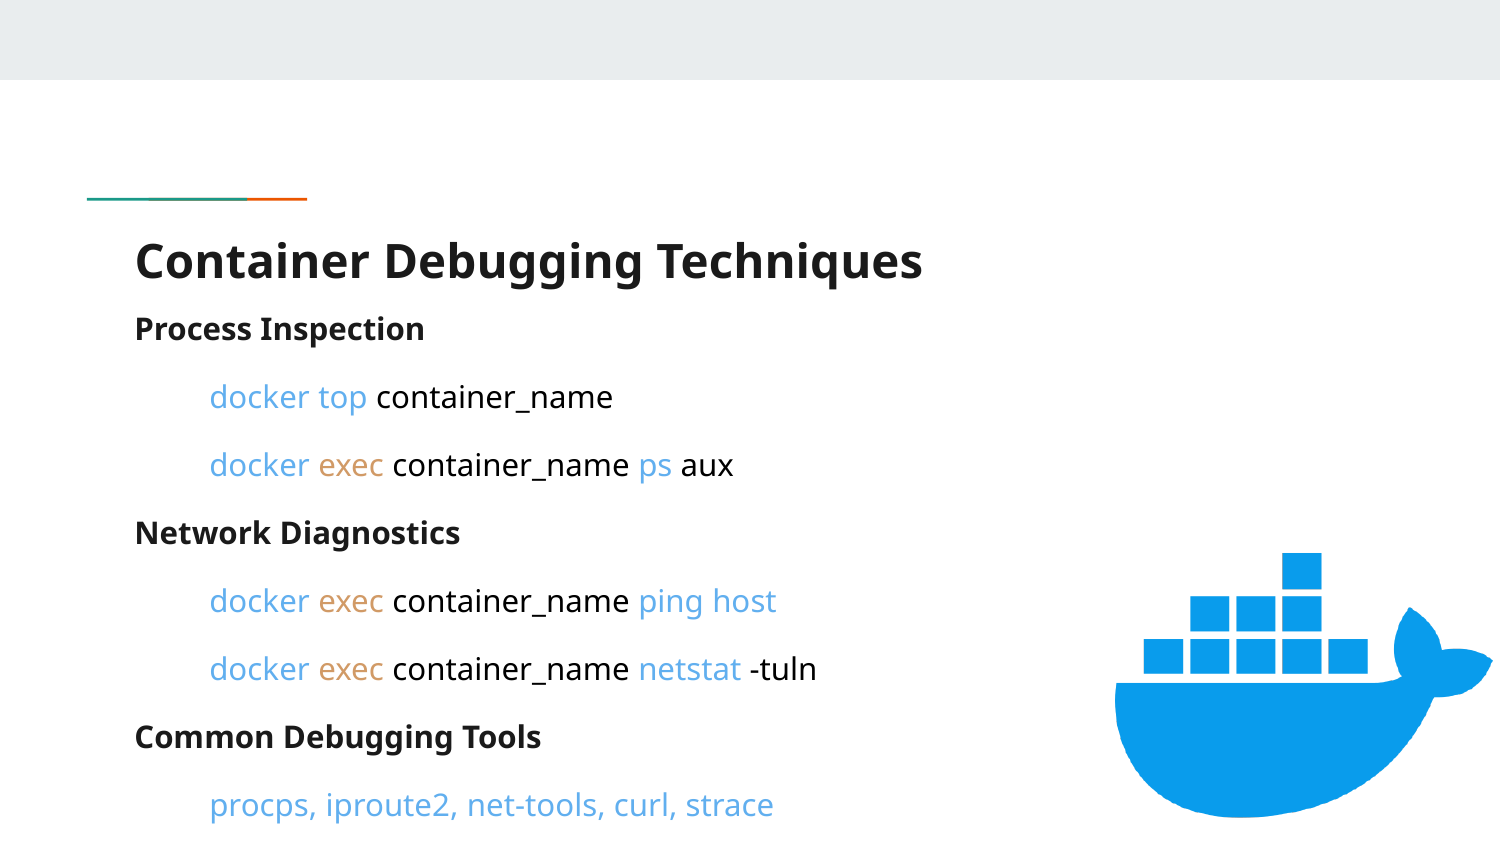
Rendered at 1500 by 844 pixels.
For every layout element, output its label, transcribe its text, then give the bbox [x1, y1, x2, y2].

picture [1093, 474, 1500, 844]
list Process Inspection docker top container_name docker exec container_name ps aux Network Diagnostics docker exec container_name ping host docker exec container_name netstat -tuln Common Debugging Tools procps, iproute2, net-tools, curl, strace [119, 288, 1381, 810]
title Container Debugging Techniques [119, 216, 1381, 288]
